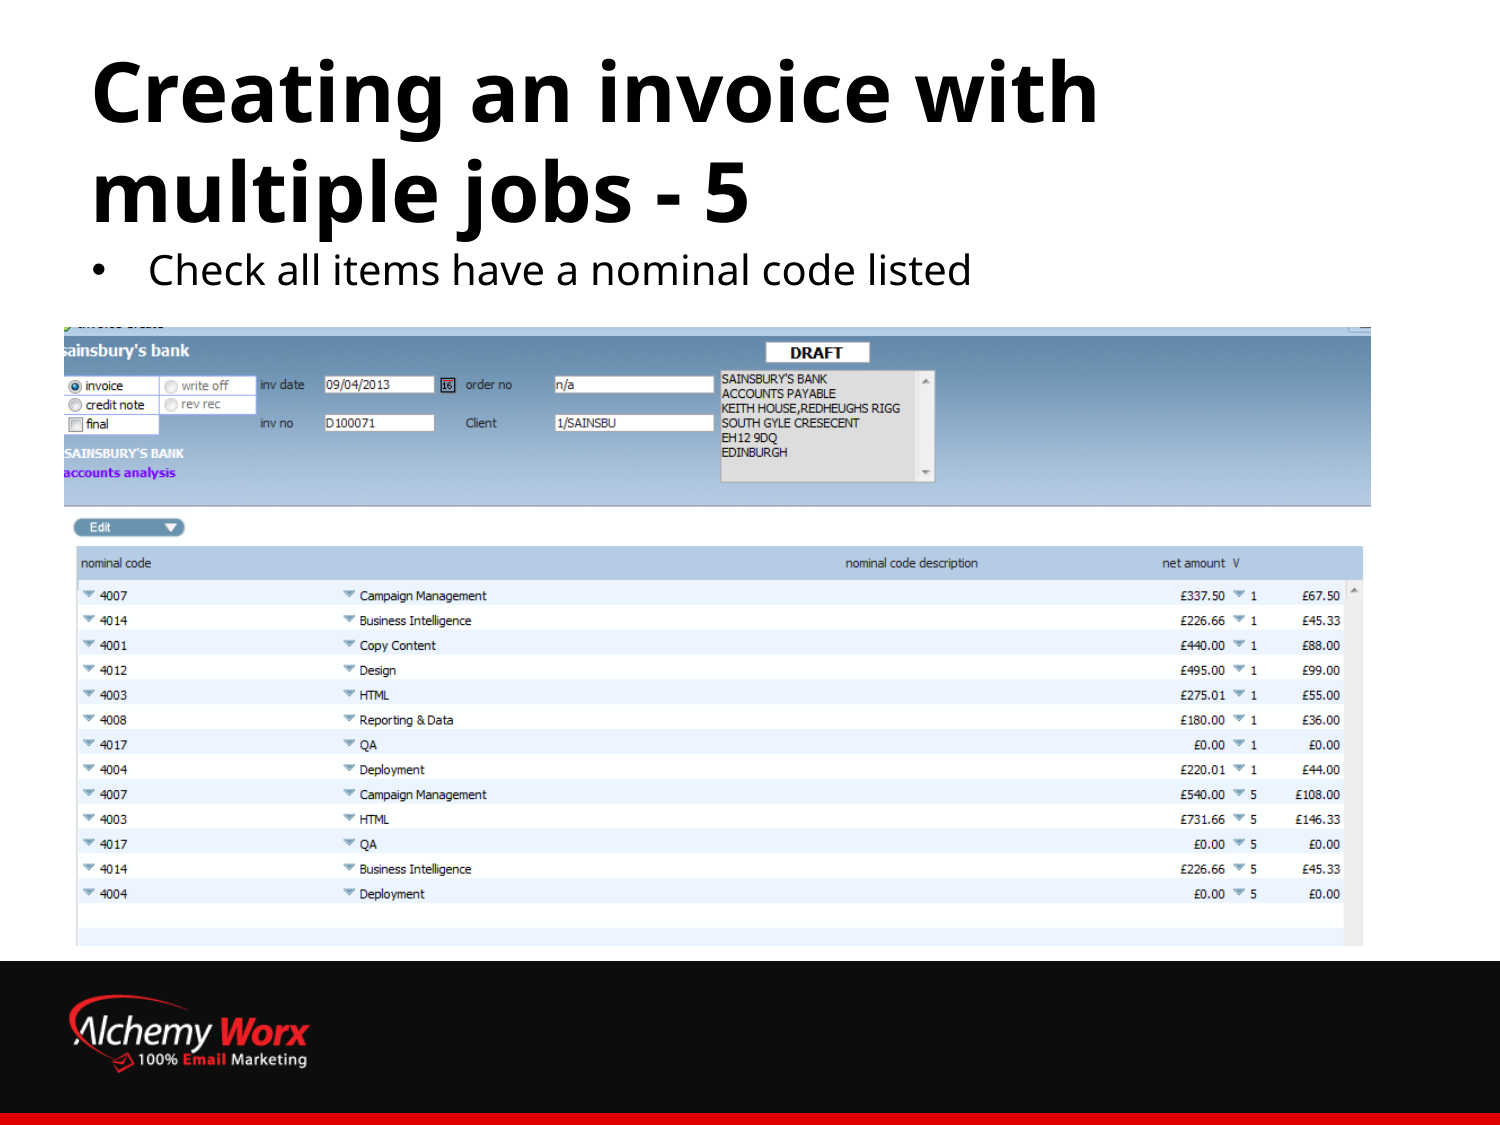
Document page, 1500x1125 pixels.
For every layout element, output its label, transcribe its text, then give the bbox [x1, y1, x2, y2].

list Check all items have a nominal code listed [76, 207, 1424, 870]
picture [41, 975, 339, 1094]
picture [64, 327, 1371, 946]
title Creating an invoice with multiple jobs - 5 [74, 44, 1426, 233]
